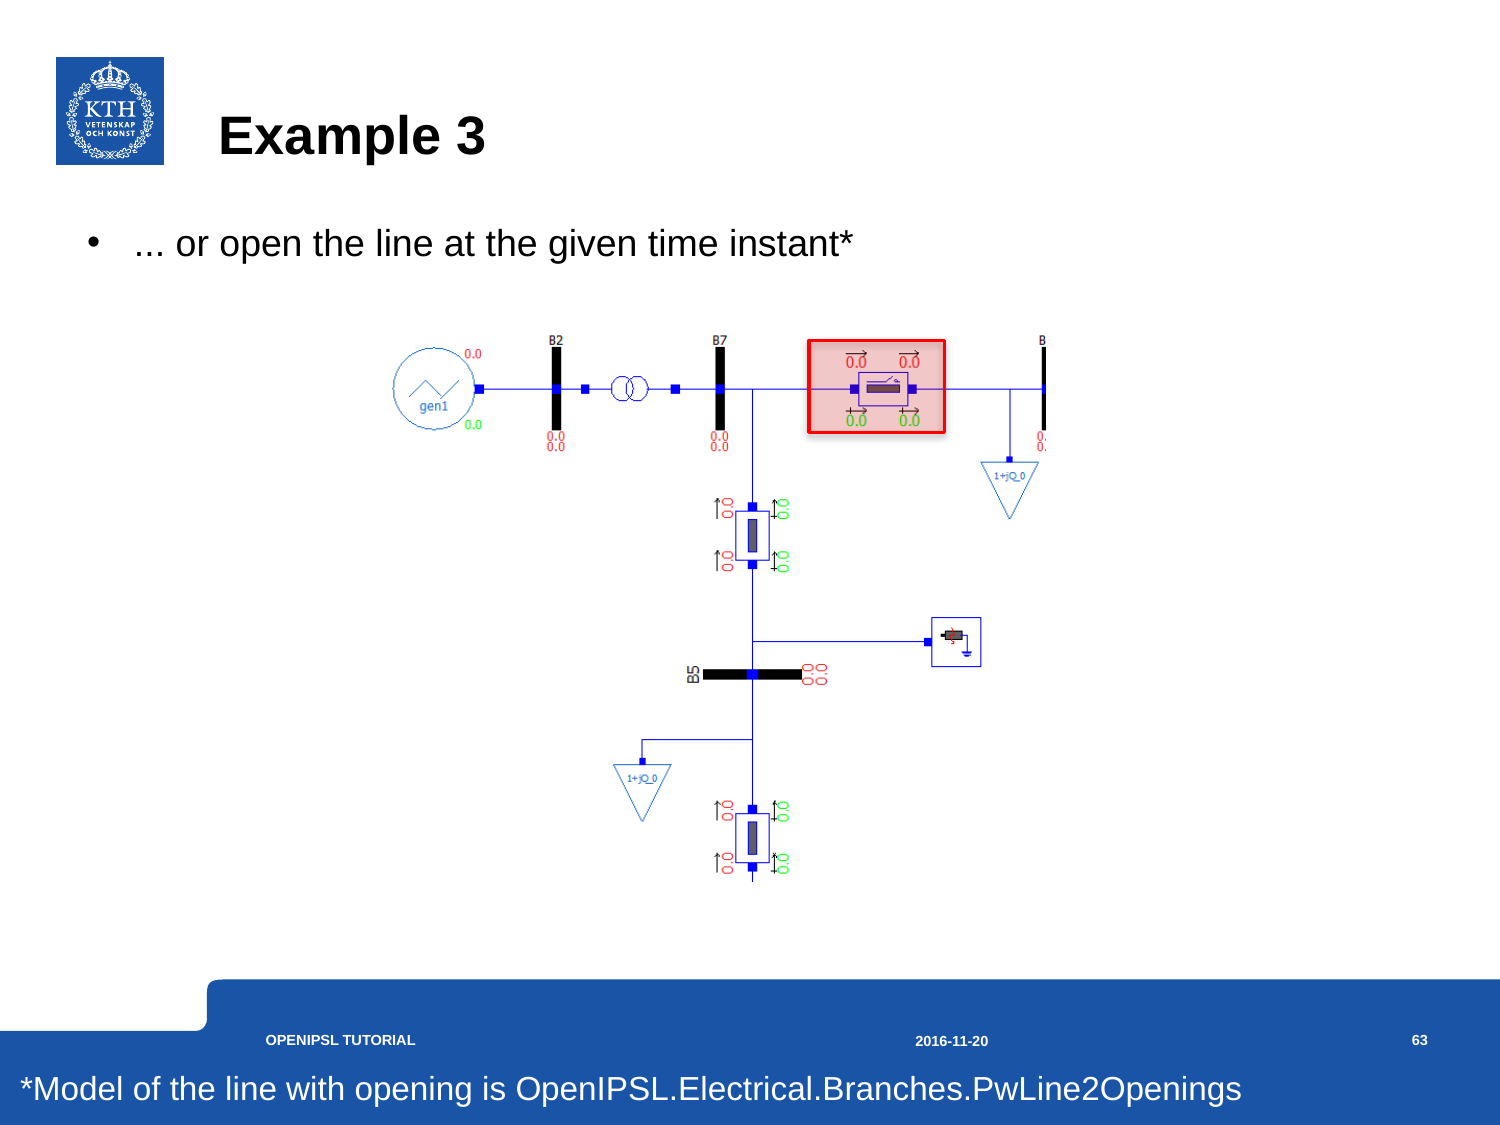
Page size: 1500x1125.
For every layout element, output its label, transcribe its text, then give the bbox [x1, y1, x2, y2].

footer OpenIPSL Tutorial [265, 1030, 741, 1091]
text_box *Model of the line with opening is OpenIPSL.Electrical.Branches.PwLine2Openings [5, 1059, 1357, 1114]
text_box ... or open the line at the given time instant* [72, 211, 1424, 341]
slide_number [915, 1031, 1266, 1092]
slide_number 63 [1340, 1030, 1428, 1091]
picture [359, 300, 1046, 882]
title Example 3 [218, 55, 1447, 166]
